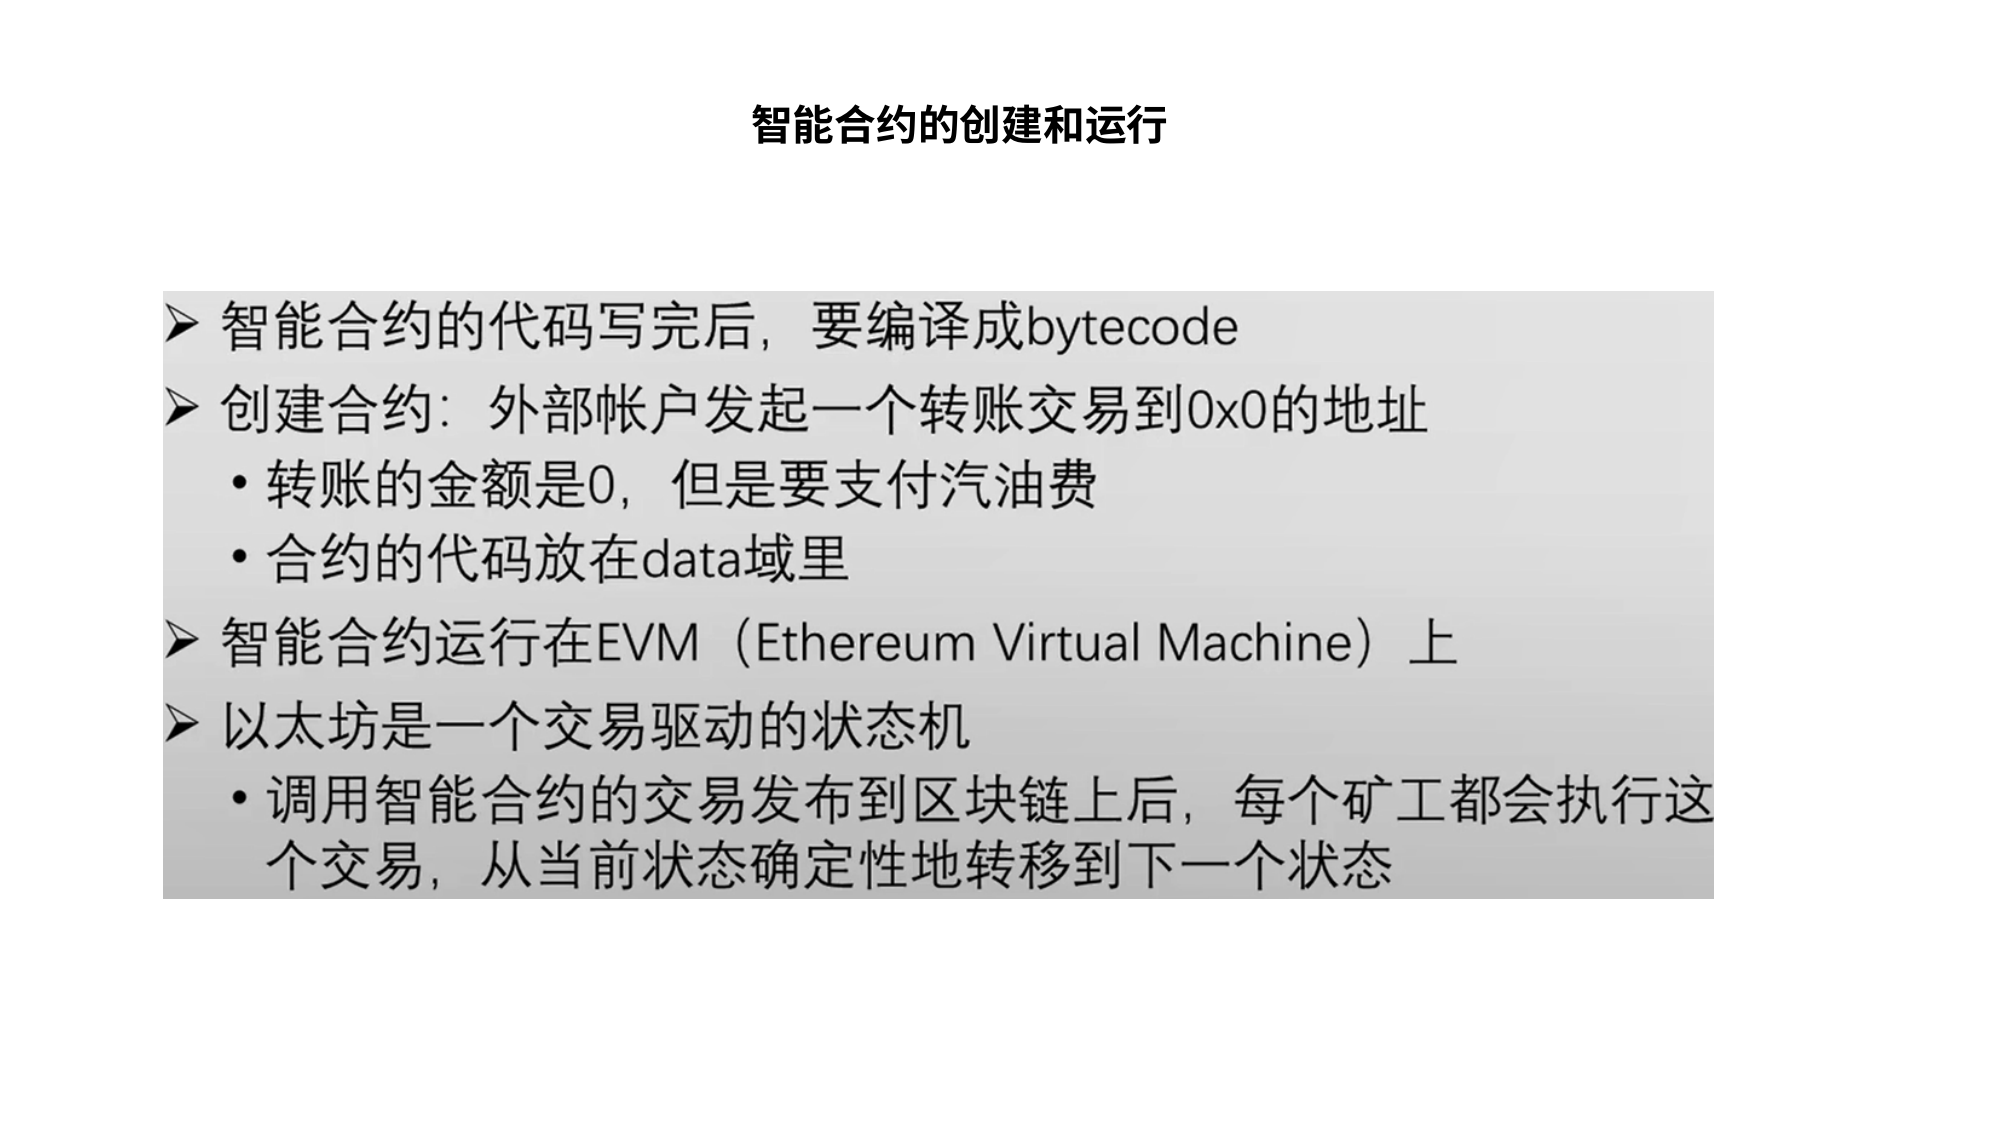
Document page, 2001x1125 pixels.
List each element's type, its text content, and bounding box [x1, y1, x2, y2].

text_box 智能合约的创建和运行 [736, 91, 1264, 156]
picture [163, 291, 1714, 899]
